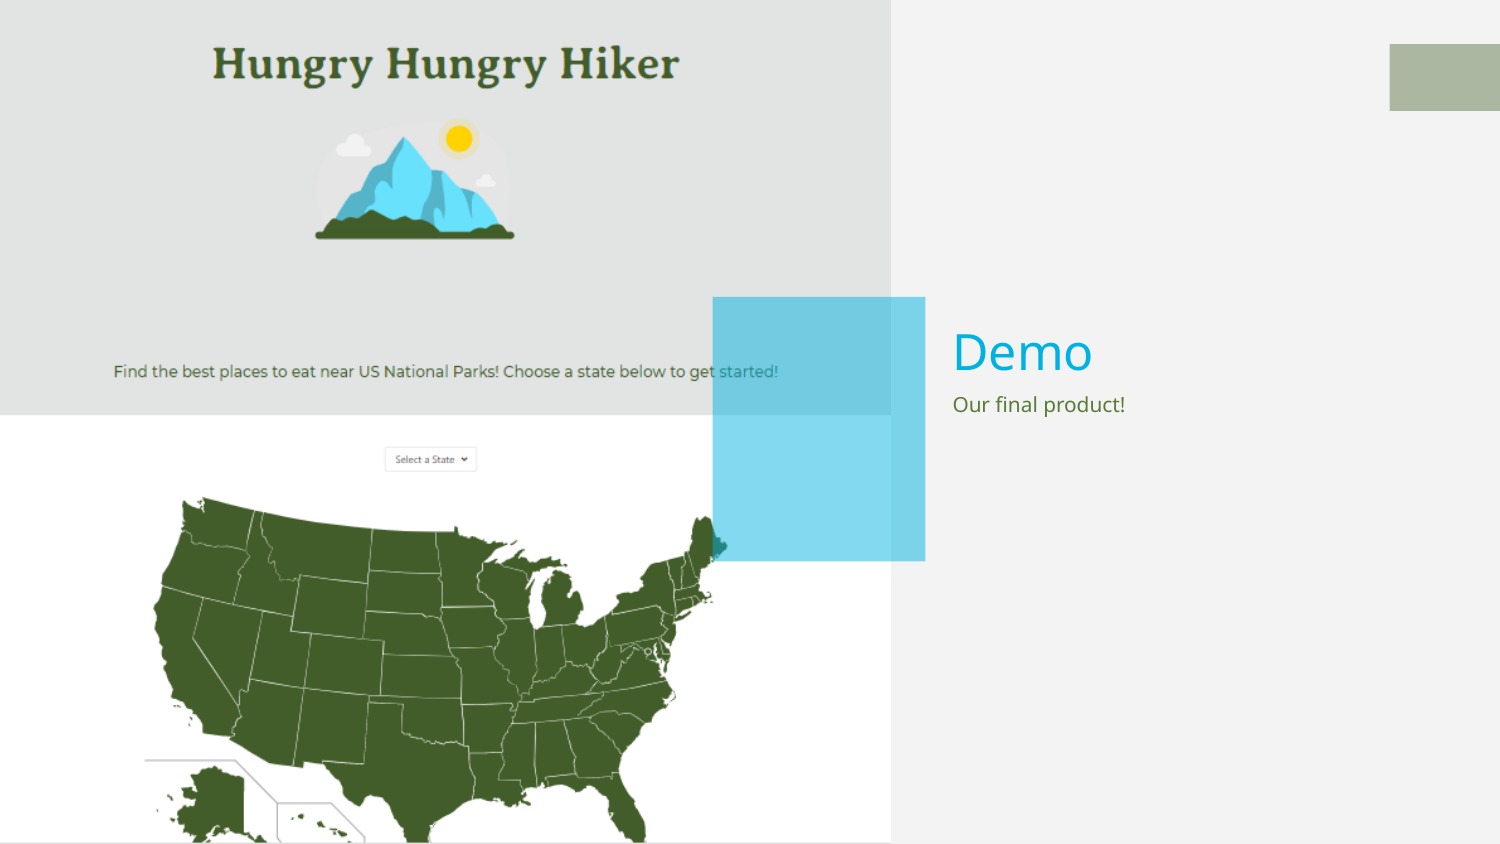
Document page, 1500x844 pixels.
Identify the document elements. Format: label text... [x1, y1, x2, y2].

text_box [1389, 44, 1500, 111]
picture [0, 0, 891, 844]
text_box [895, 296, 926, 562]
subtitle Our final product! [937, 376, 1357, 534]
title Demo [937, 160, 1390, 396]
